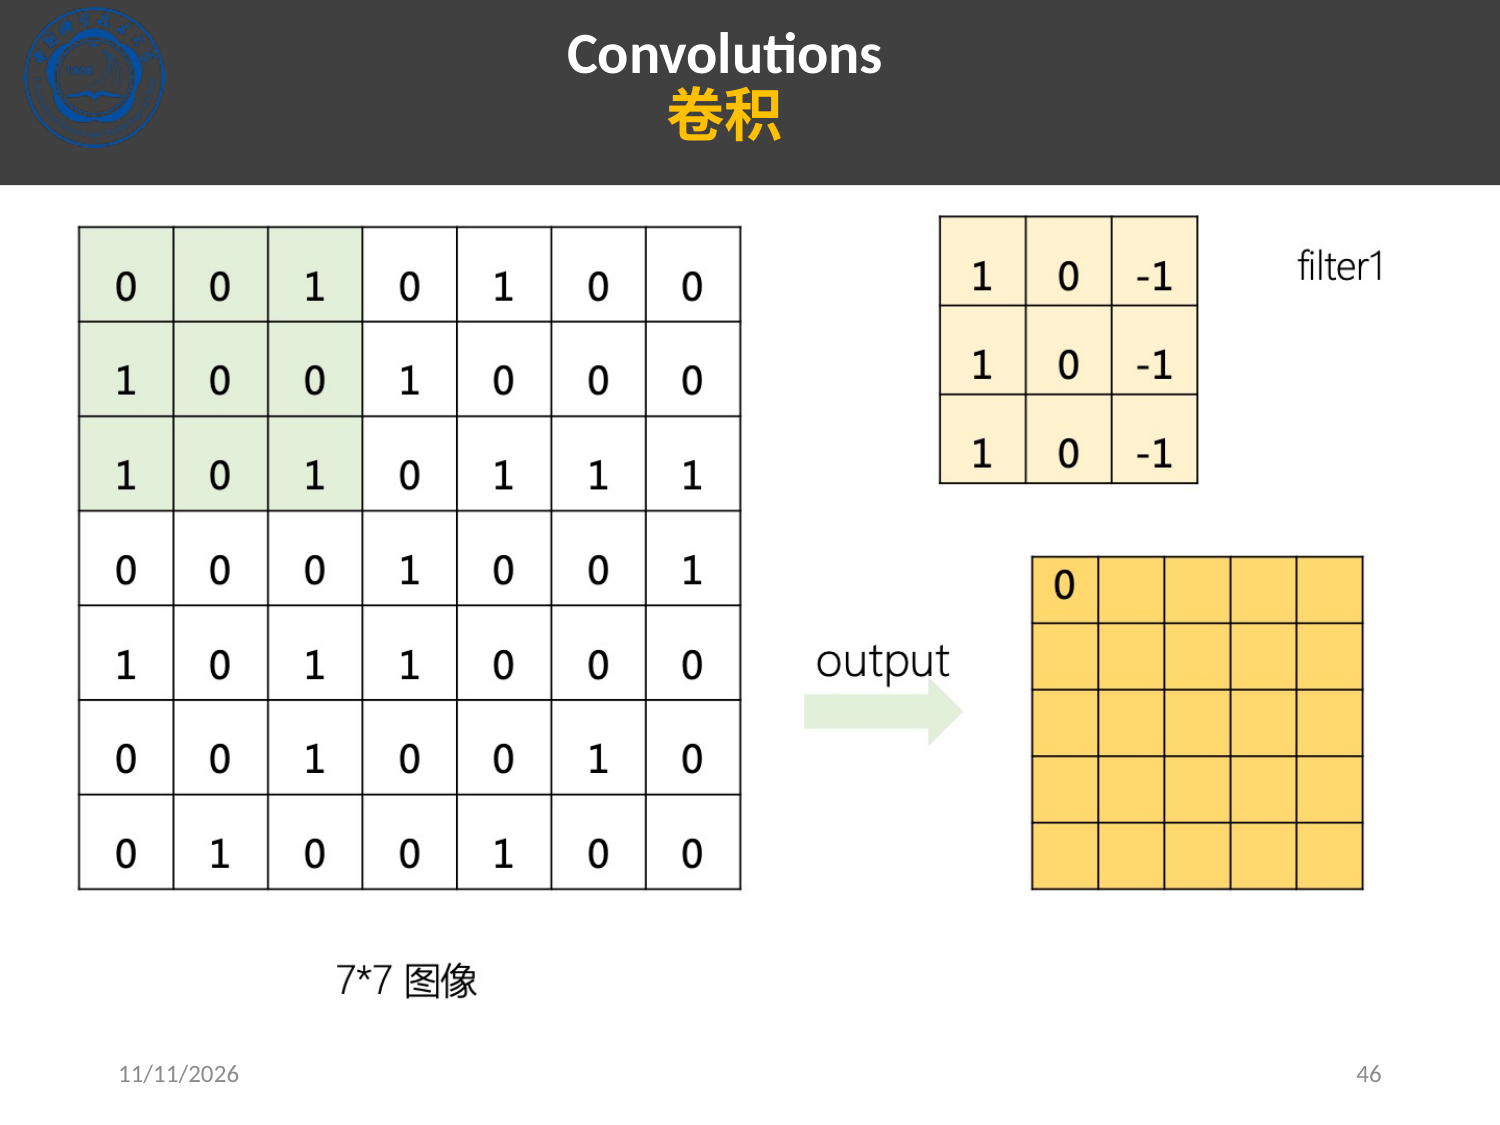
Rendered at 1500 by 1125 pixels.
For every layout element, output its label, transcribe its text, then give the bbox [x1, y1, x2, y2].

text_box [0, 0, 1500, 186]
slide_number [103, 1042, 441, 1103]
picture [24, 7, 165, 148]
slide_number 46 [1059, 1042, 1397, 1103]
text_box Convolutions 卷积 [0, 16, 1476, 157]
picture [65, 209, 1433, 1018]
